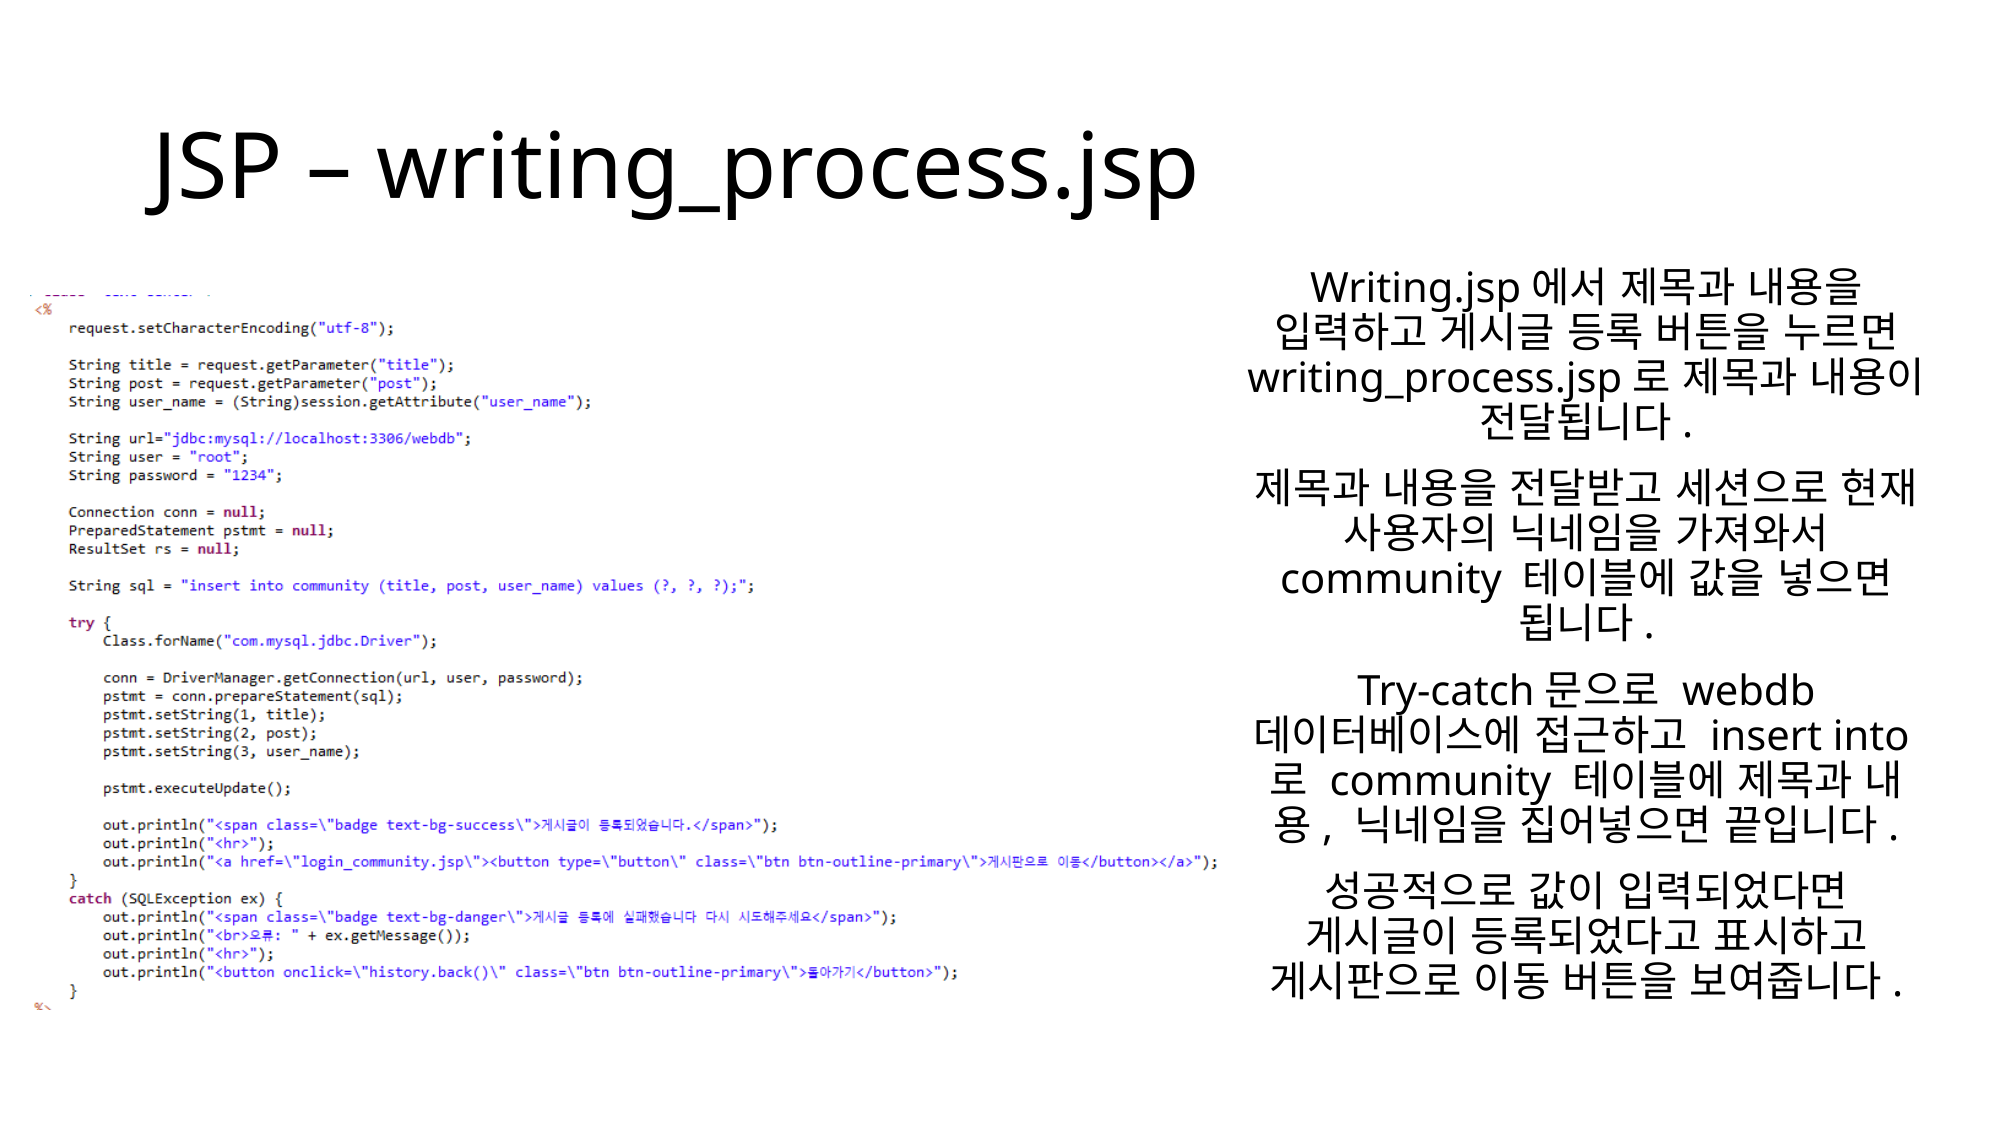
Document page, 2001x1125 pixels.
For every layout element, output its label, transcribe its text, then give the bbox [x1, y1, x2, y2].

title JSP – writing_process.jsp [137, 59, 1863, 278]
picture [29, 295, 1229, 1010]
text_box Writing.jsp에서 제목과 내용을 입력하고 게시글 등록 버튼을 누르면 writing_process.jsp로 제목과 내용이 전달됩니다. 제목과 내용을 전달받고 세션으로 현재 사용자의 닉네임을 가져와서 community 테이블에 값을 넣으면 됩니다. Try-catch문으로 webdb 데이터베이스에 접근하고 insert into로 community 테이블에 제목과 내용, 닉네임을 집어넣으면 끝입니다. 성공적으로 값이 입력되었다면 게시글이 등록되었다고 표시하고 게시판으로 이동 버튼을 보여줍니다. [1227, 259, 1945, 1087]
